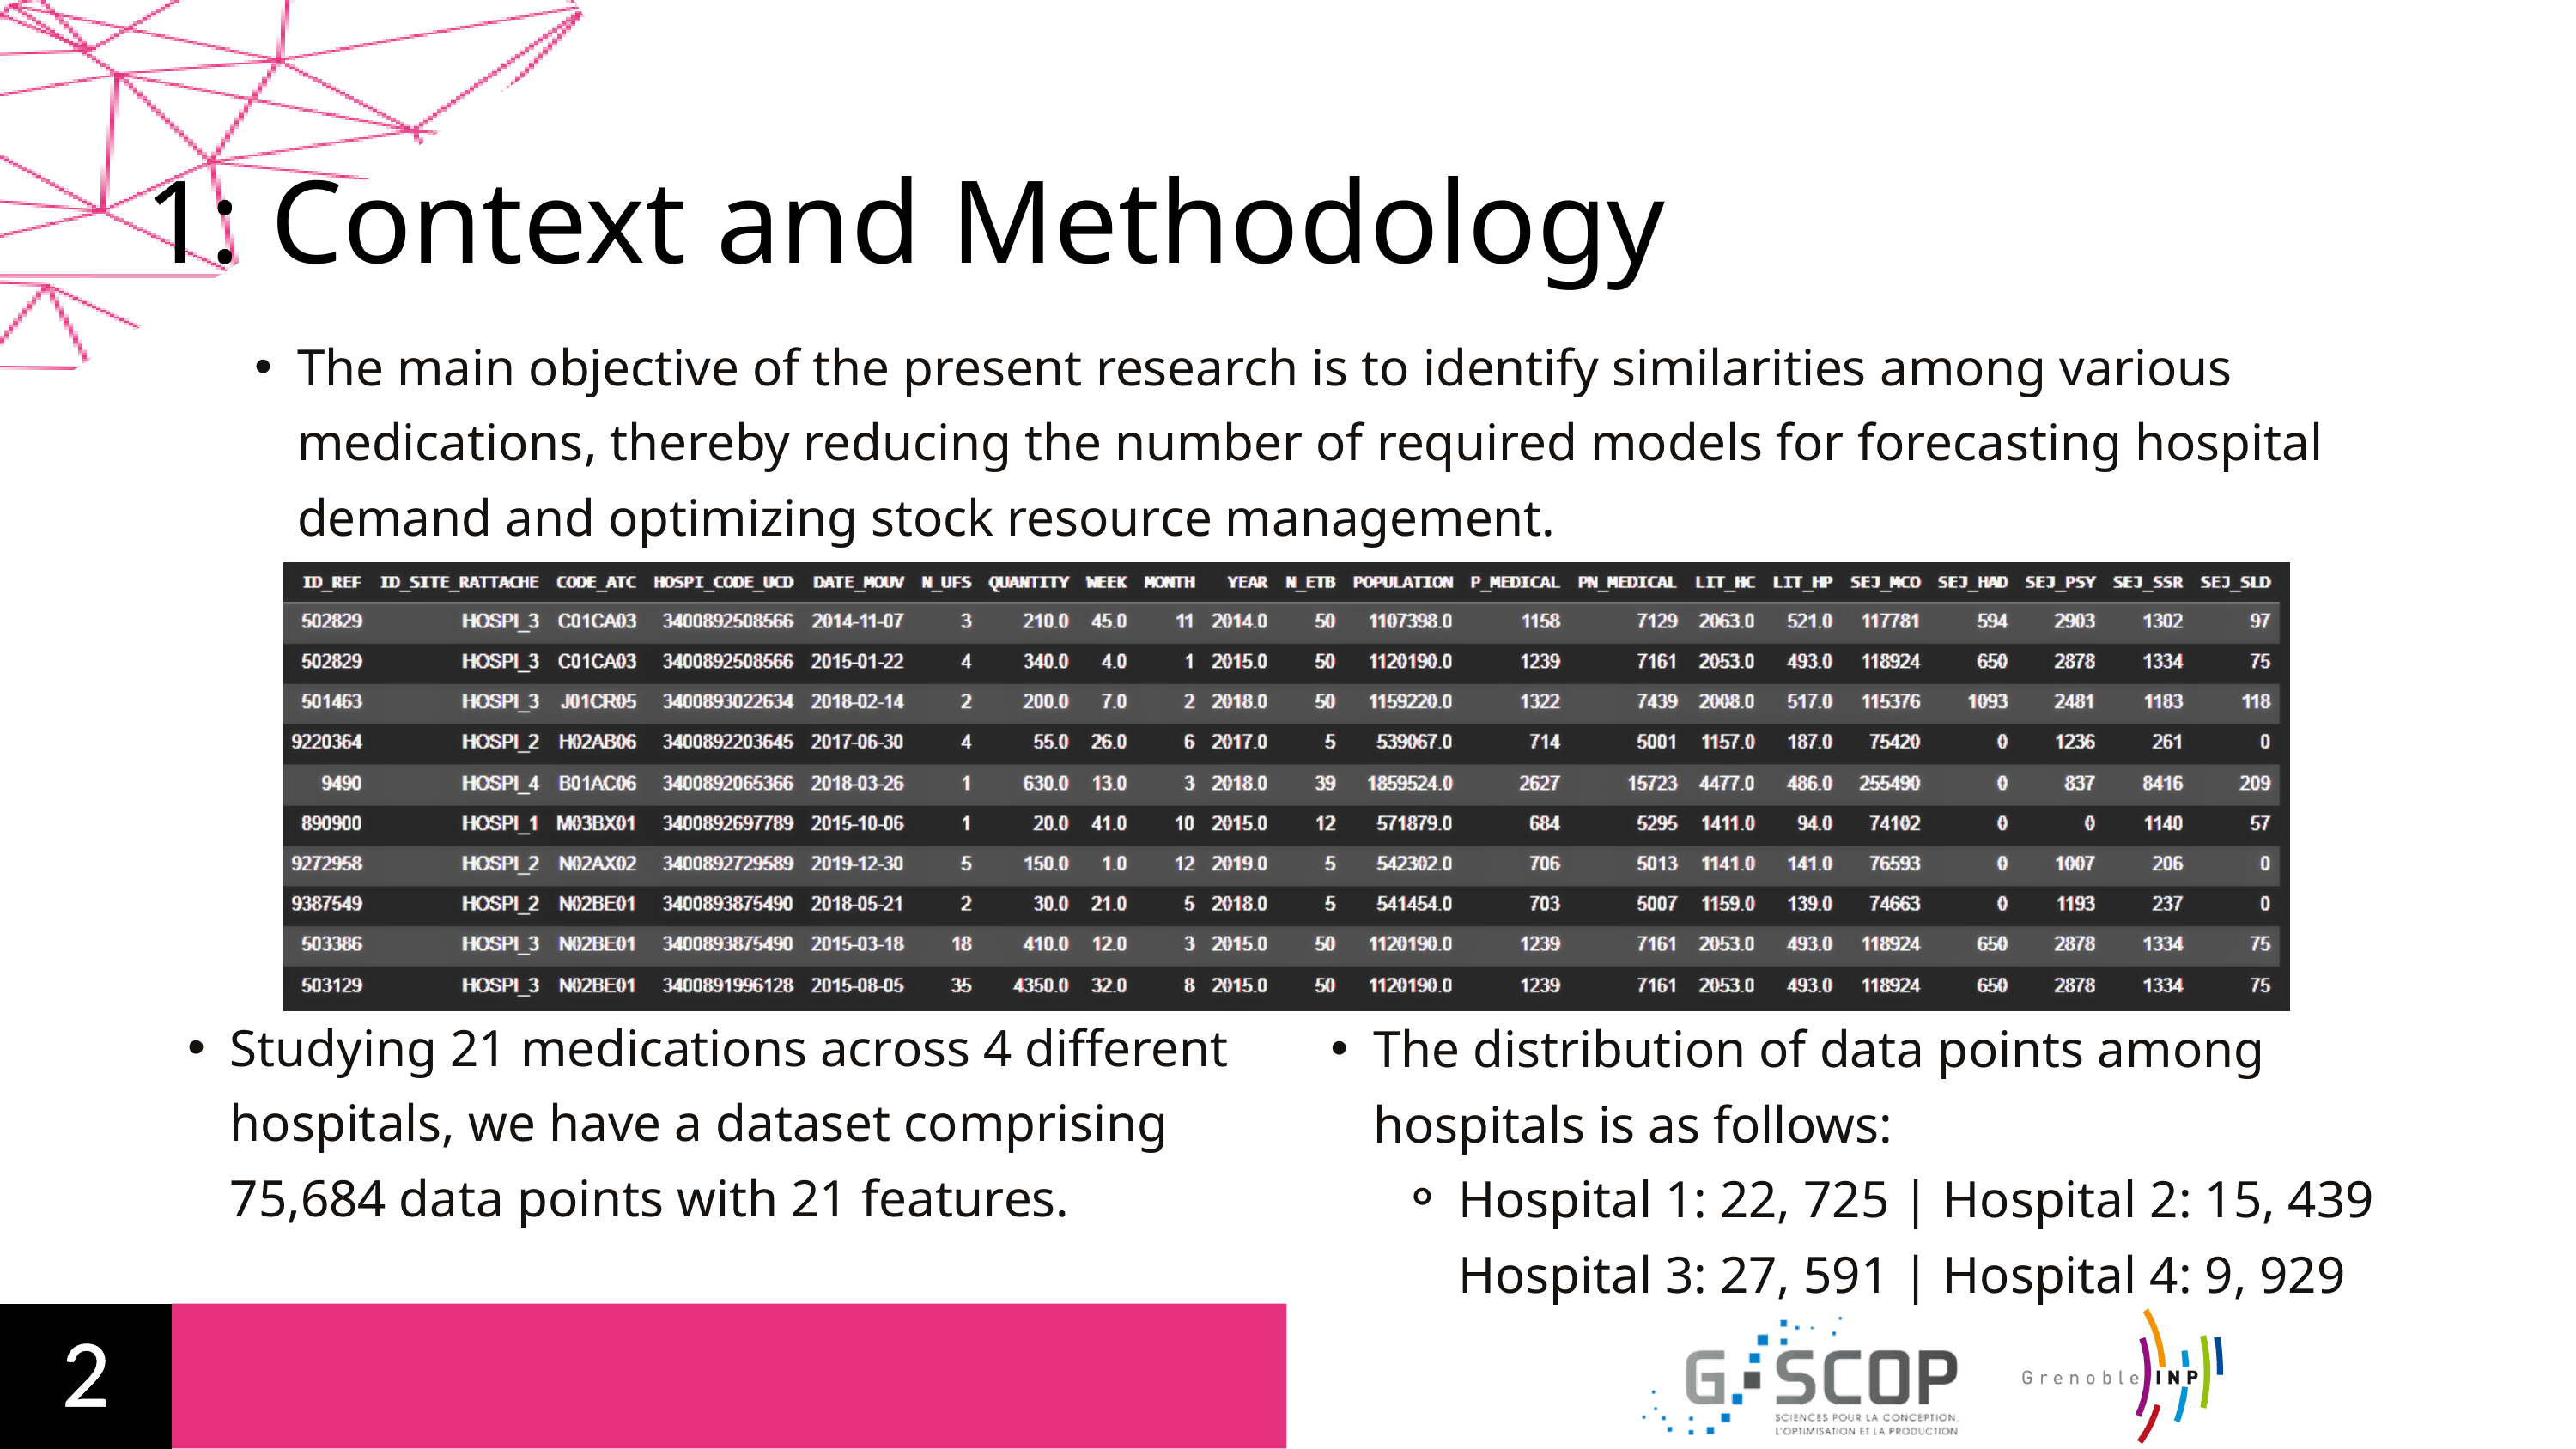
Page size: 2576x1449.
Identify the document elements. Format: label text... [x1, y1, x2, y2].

text_box Studying 21 medications across 4 different hospitals, we have a dataset comprising 75,684 data points with 21 features. [144, 1001, 1288, 1227]
text_box 1: Context and Methodology [144, 125, 1905, 286]
text_box [0, 0, 594, 418]
text_box [283, 562, 2290, 1011]
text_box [1636, 1308, 2224, 1444]
text_box The main objective of the present research is to identify similarities among various medications, thereby reducing the number of required models for forecasting hospital demand and optimizing stock resource management. [211, 320, 2365, 546]
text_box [0, 1303, 1287, 1449]
text_box The distribution of data points among hospitals is as follows: Hospital 1: 22, 725 | Hospital 2: 15, 439 Hospital 3: 27, 591 | Hospital 4: 9, 929 [1288, 1003, 2433, 1303]
